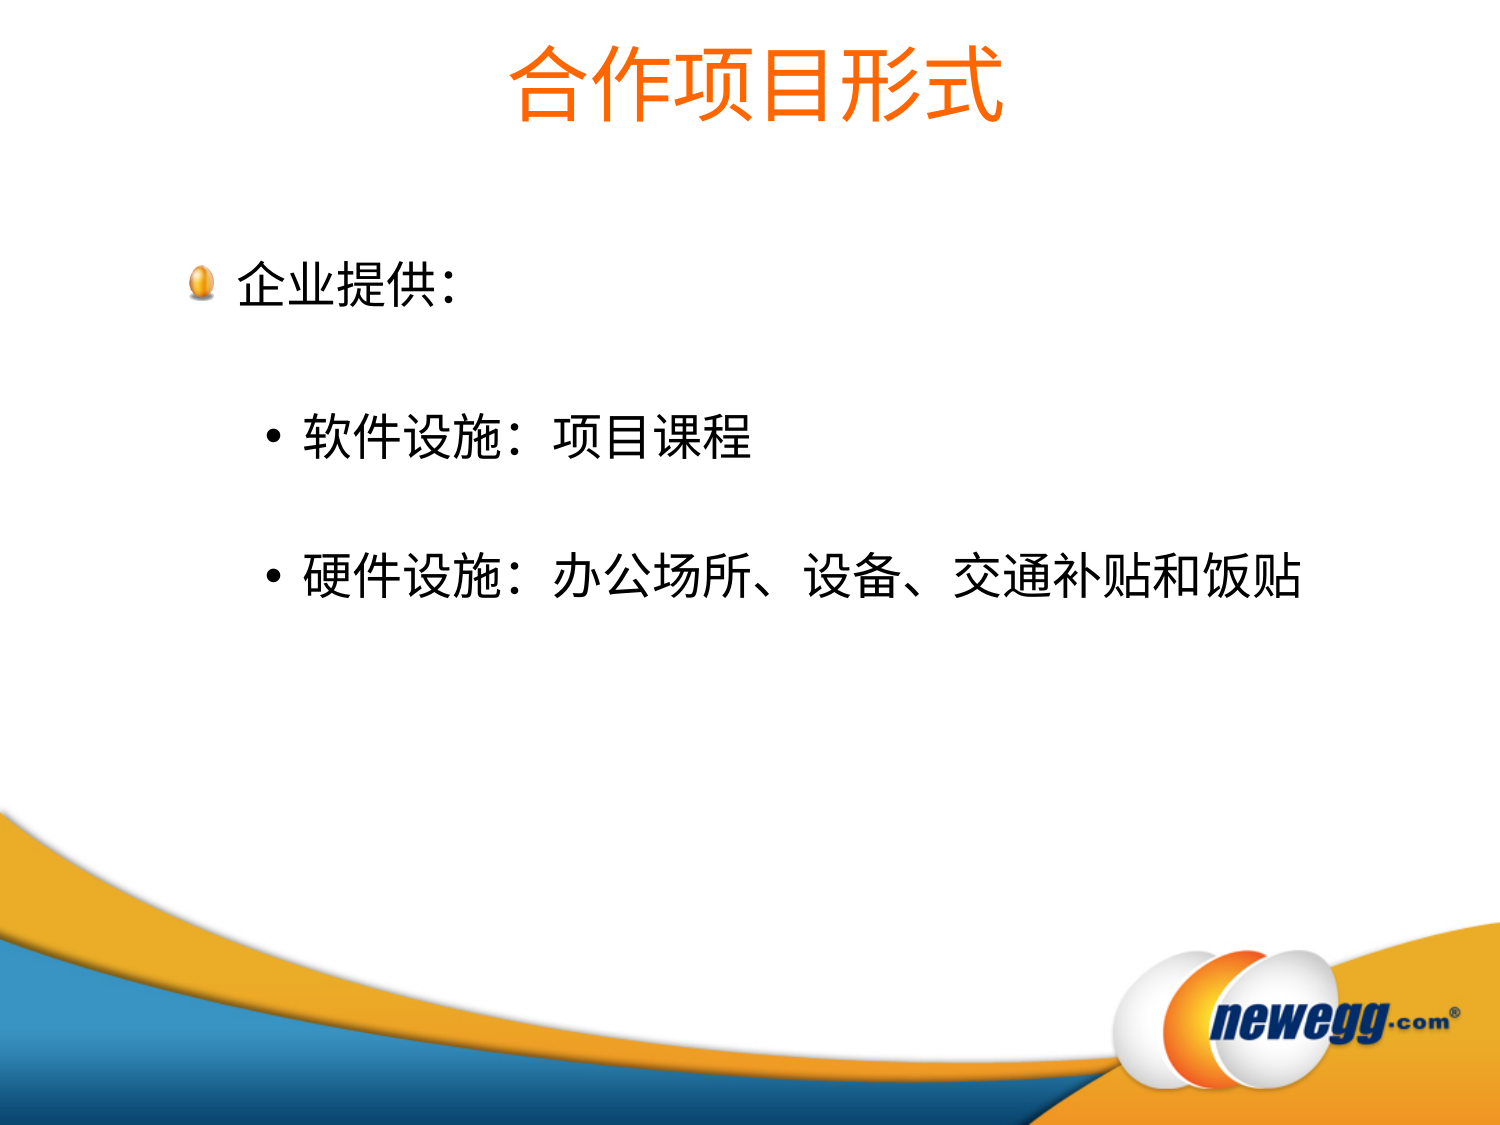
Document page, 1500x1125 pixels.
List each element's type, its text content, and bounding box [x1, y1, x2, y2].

picture [0, 0, 1500, 1125]
text_box 合作项目形式 [362, 24, 1150, 140]
text_box 企业提供： 软件设施：项目课程 硬件设施：办公场所、设备、交通补贴和饭贴 [99, 163, 1425, 875]
